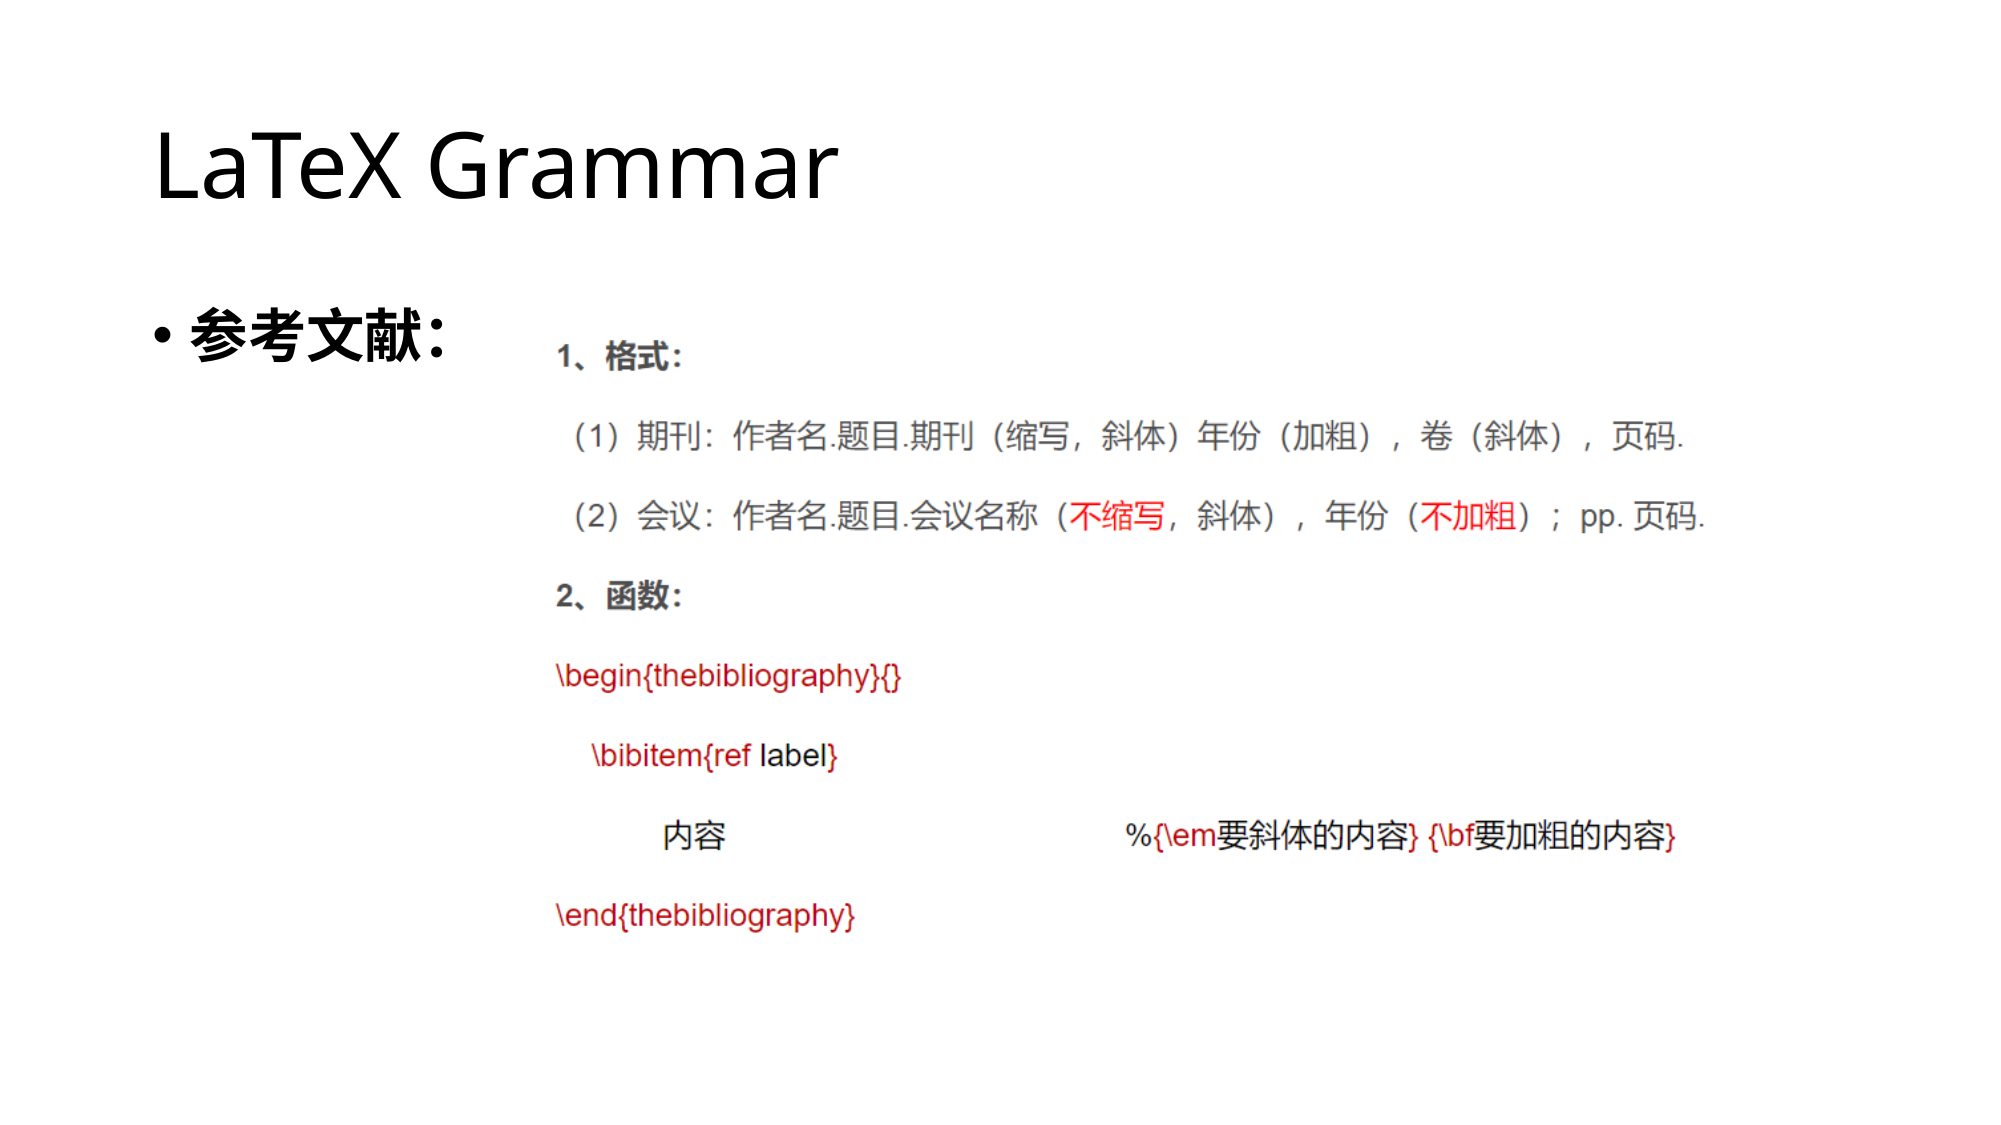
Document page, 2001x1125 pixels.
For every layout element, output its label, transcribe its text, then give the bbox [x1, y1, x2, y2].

list 参考文献： [137, 299, 1863, 1014]
picture [524, 315, 1853, 950]
title LaTeX Grammar [137, 59, 1863, 278]
